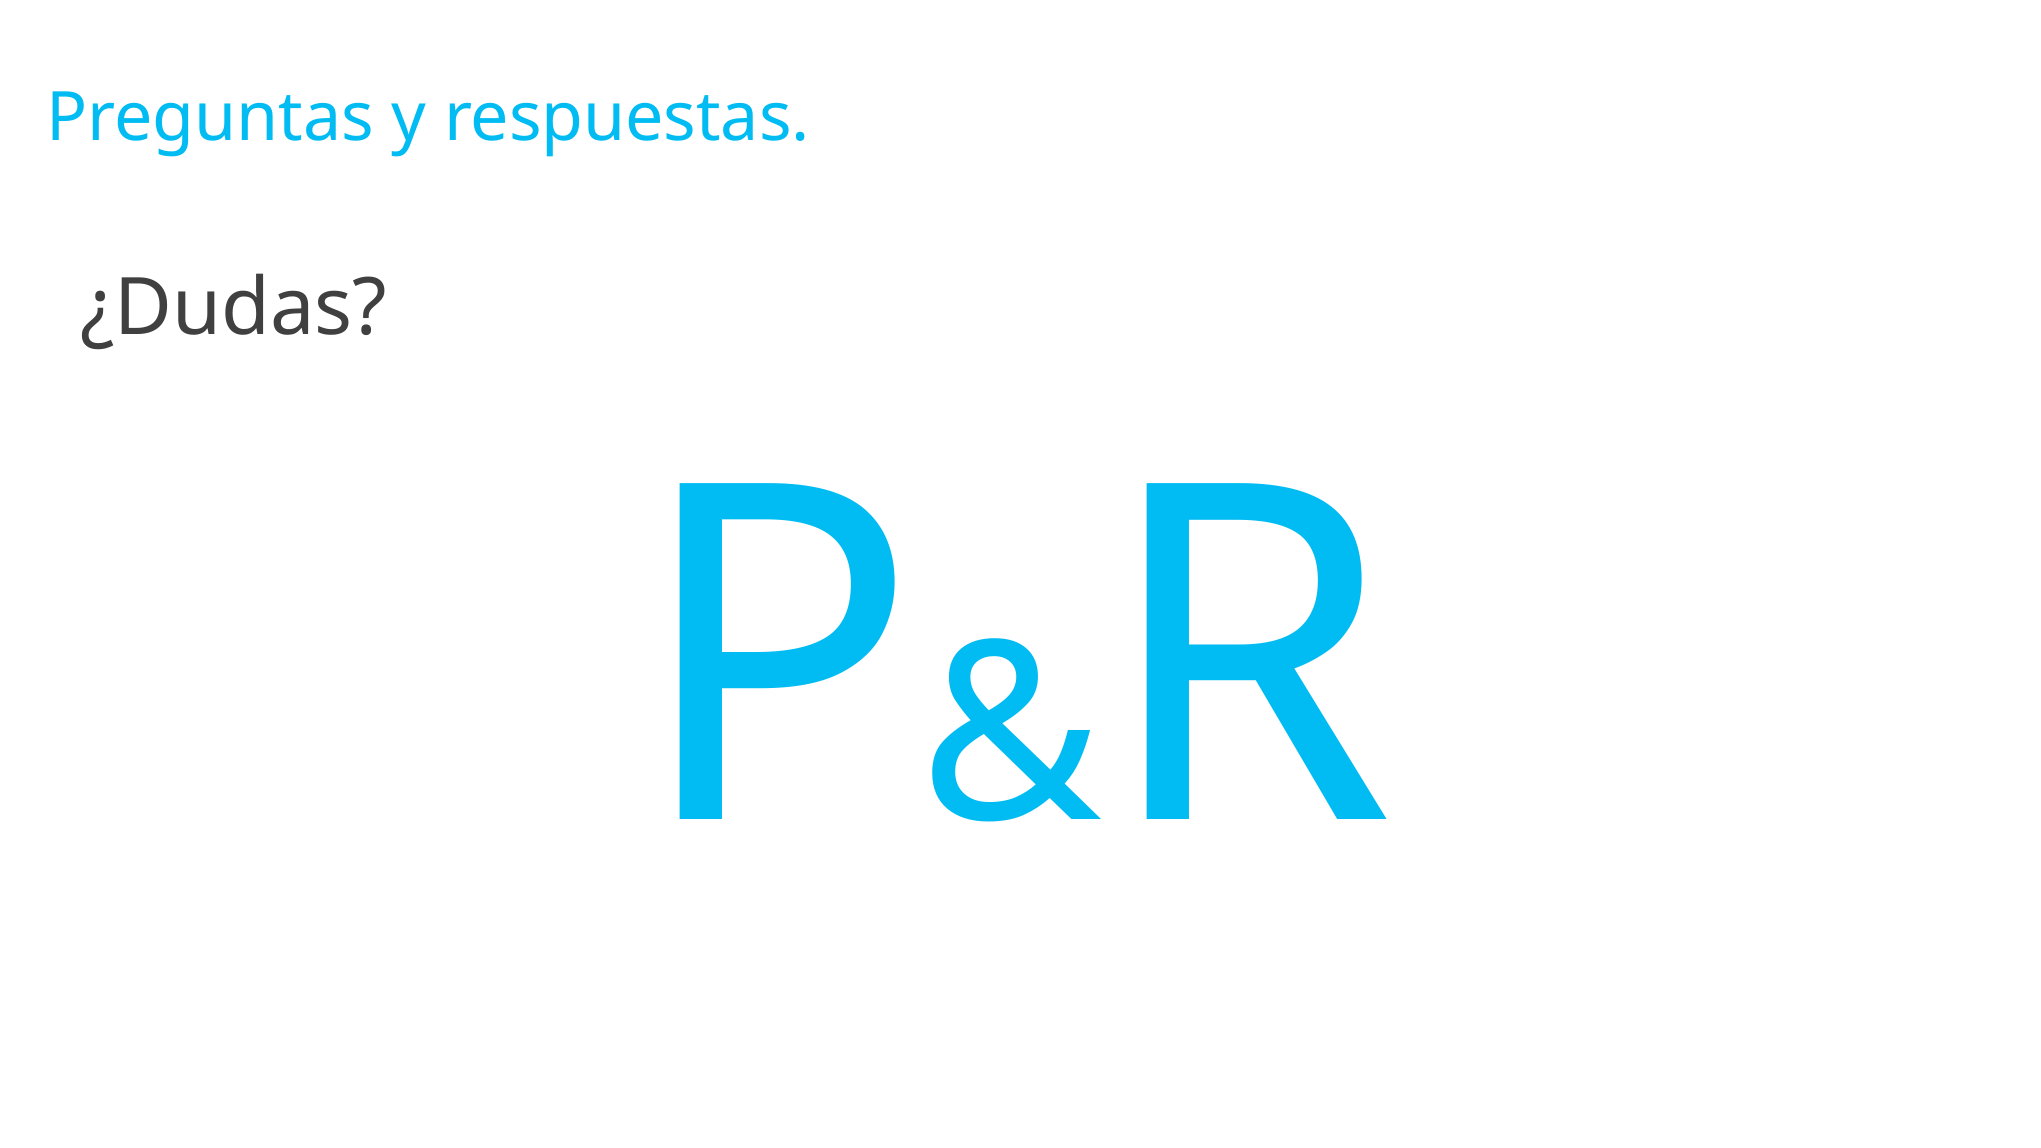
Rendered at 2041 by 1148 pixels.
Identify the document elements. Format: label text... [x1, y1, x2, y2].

text_box P&R [72, 348, 1957, 863]
text_box Preguntas y respuestas. [46, 67, 1977, 154]
list ¿Dudas? [56, 240, 1974, 381]
